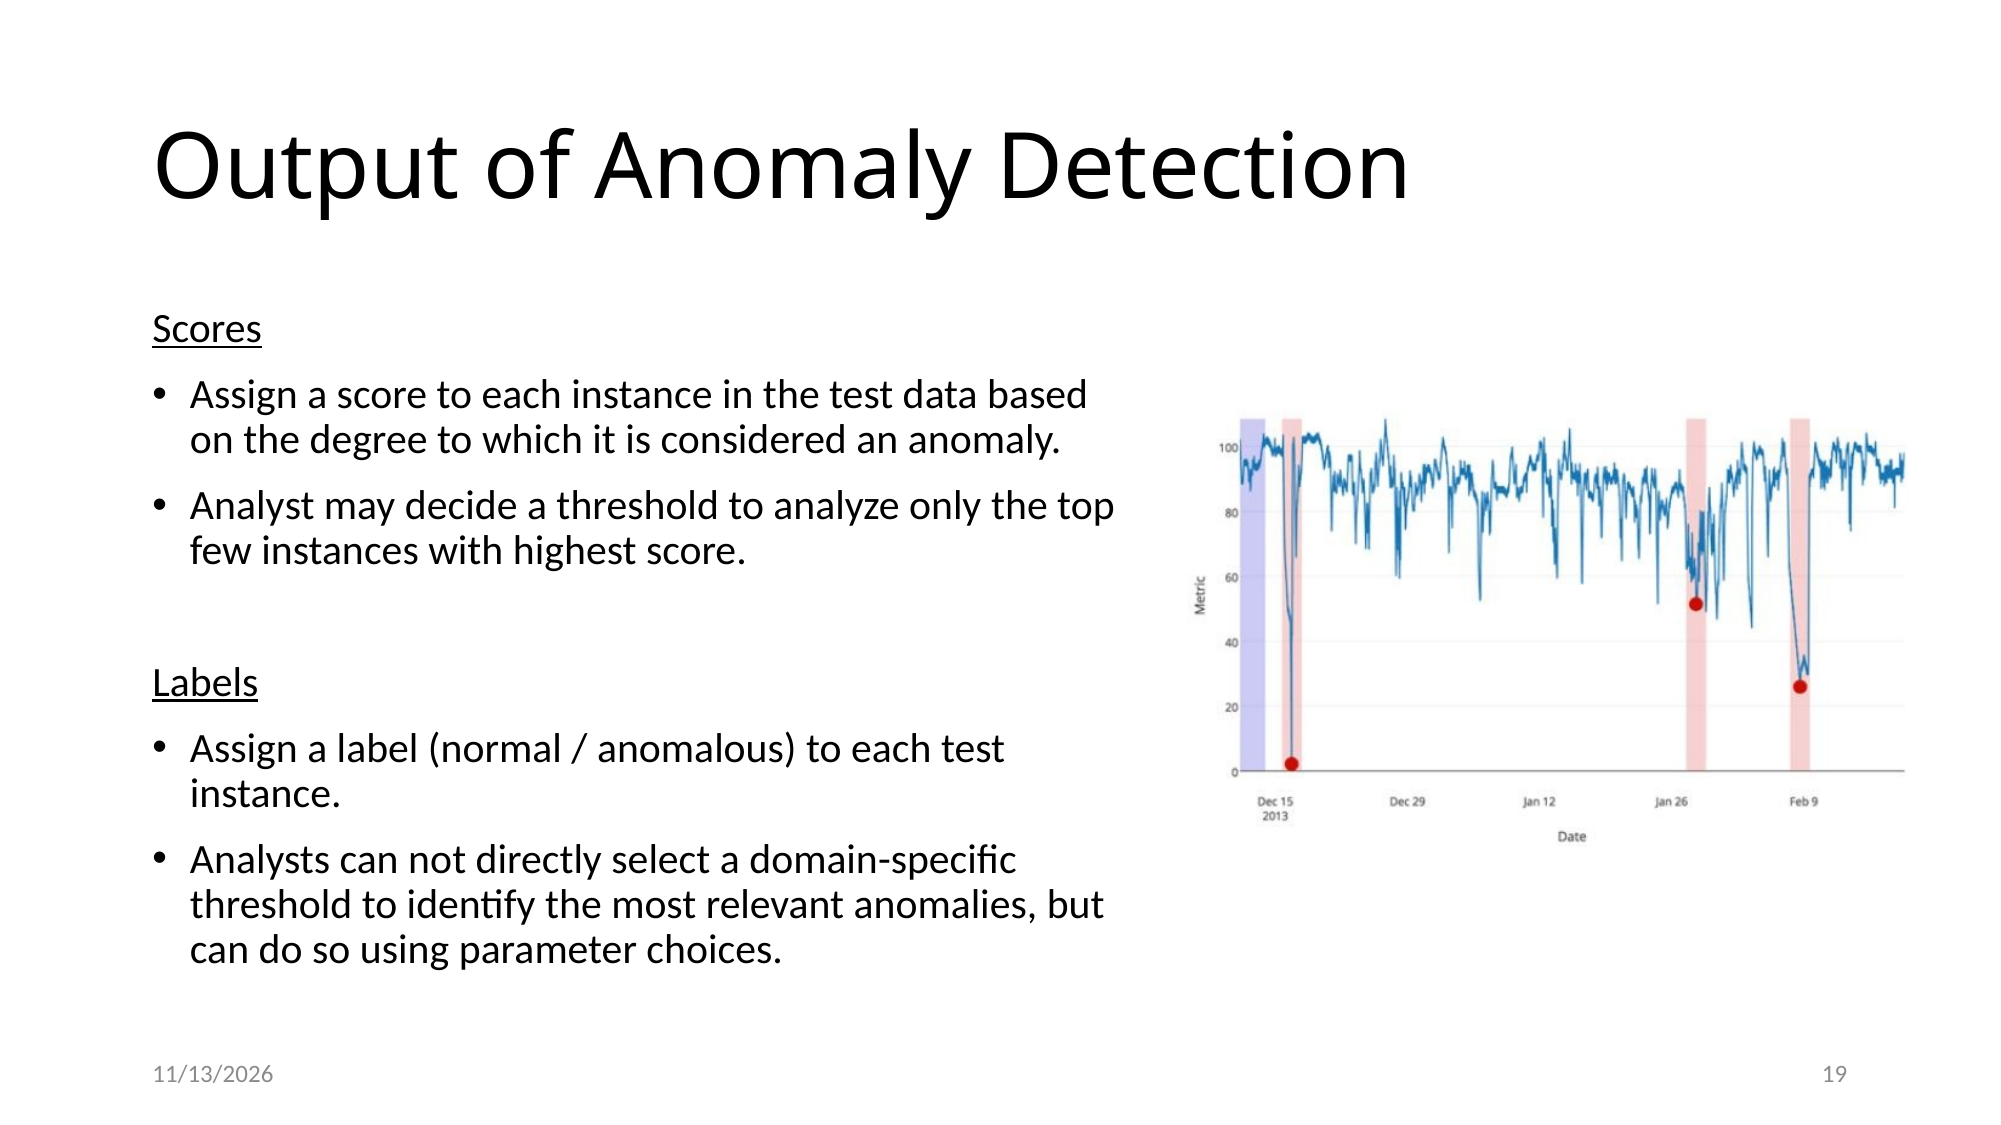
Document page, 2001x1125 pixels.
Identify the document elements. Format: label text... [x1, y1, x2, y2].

slide_number 19 [1412, 1042, 1863, 1103]
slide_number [137, 1042, 588, 1103]
picture [1176, 388, 1929, 862]
list Scores Assign a score to each instance in the test data based on the degree to which it is considered an anomaly. Analyst may decide a threshold to analyze only the top few instances with highest score. Labels Assign a label (normal / anomalous) to each test instance. Analysts can not directly select a domain-specific threshold to identify the most relevant anomalies, but can do so using parameter choices. [137, 299, 1146, 1014]
title Output of Anomaly Detection [137, 59, 1863, 278]
